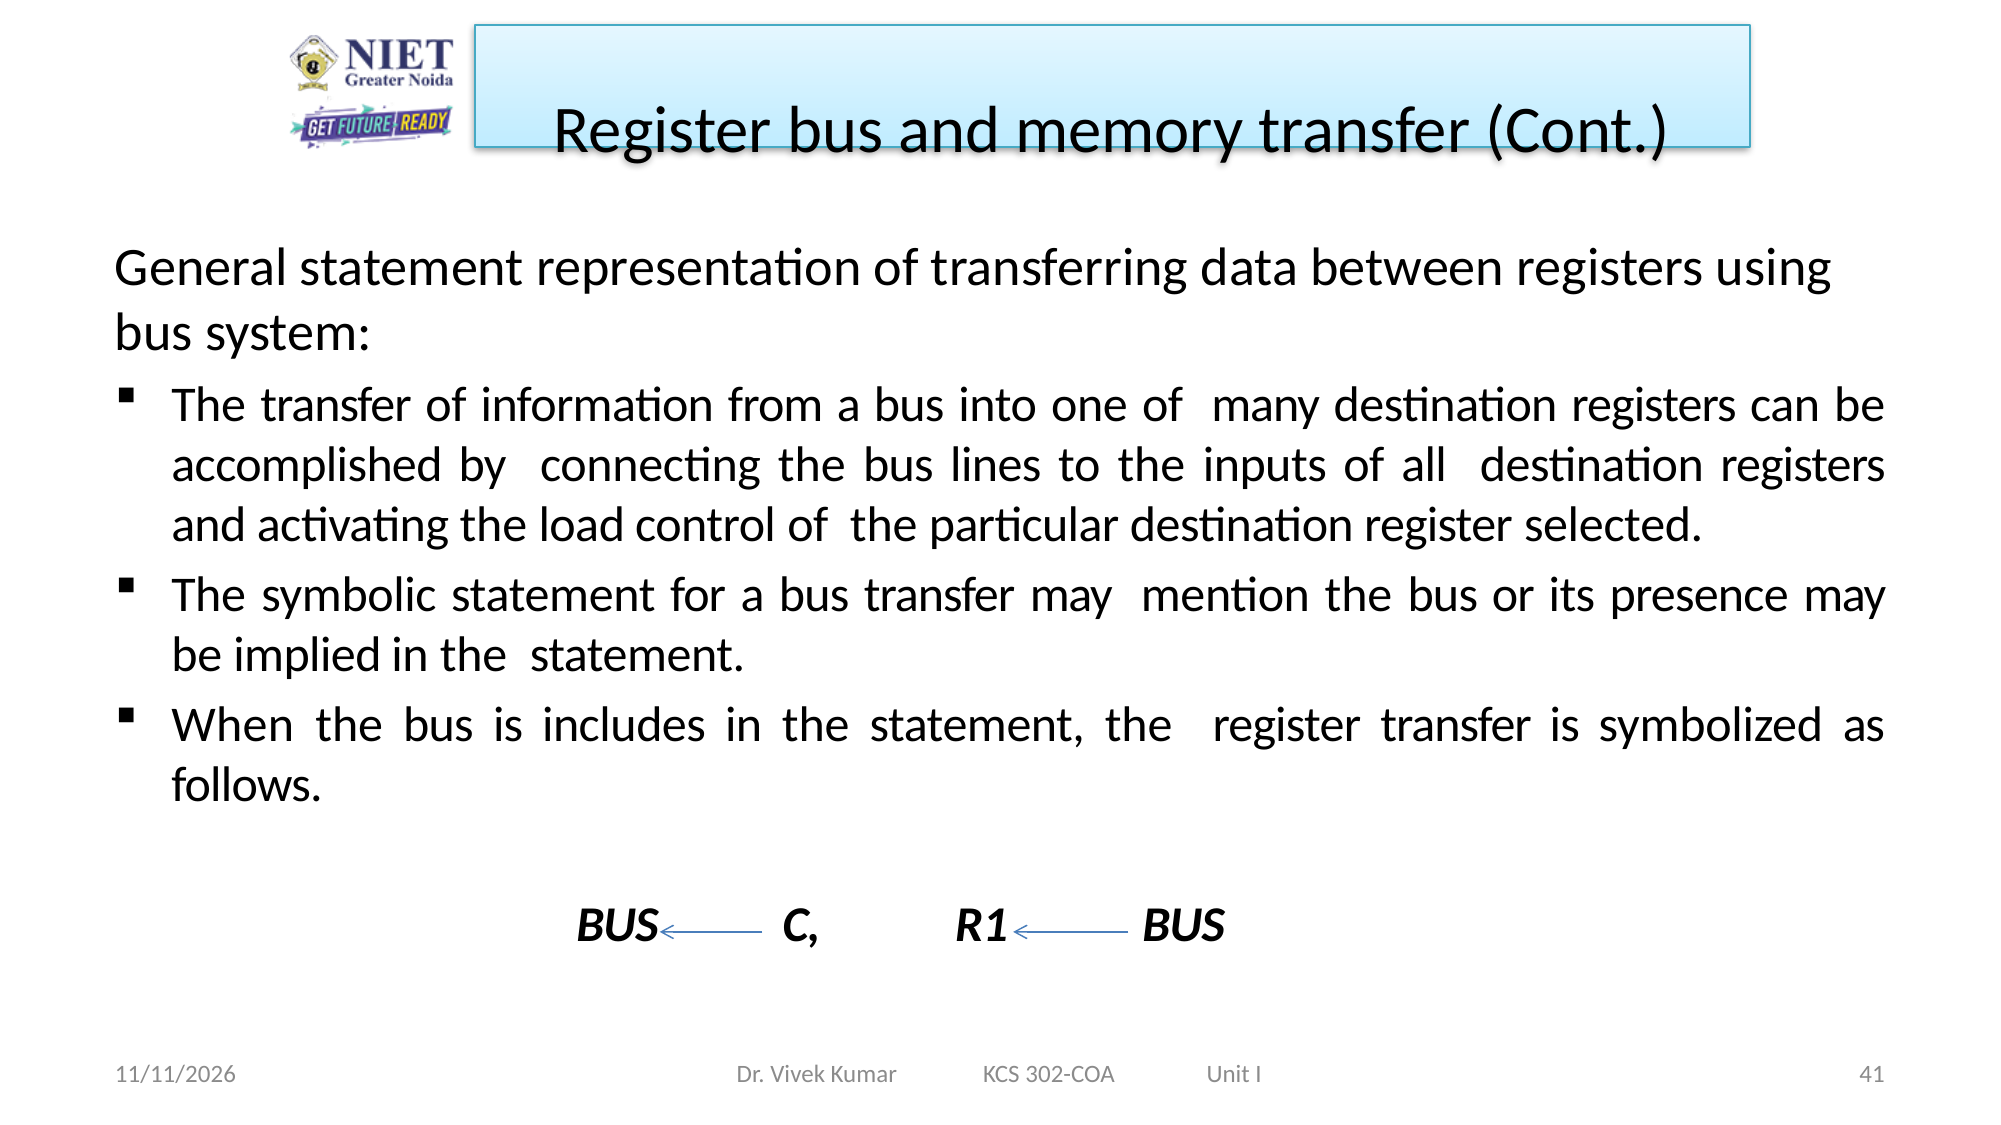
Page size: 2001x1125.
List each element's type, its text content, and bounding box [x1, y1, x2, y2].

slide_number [99, 1042, 567, 1103]
picture [251, 24, 490, 160]
list General statement representation of transferring data between registers using bus system: The transfer of information from a bus into one of many destination registers can be accomplished by connecting the bus lines to the inputs of all destination registers and activating the load control of the particular destination register selected. The symbolic statement for a bus transfer may mention the bus or its presence may be implied in the statement. When the bus is includes in the statement, the register transfer is symbolized as follows. BUS C, R1 BUS [99, 223, 1900, 1035]
text_box Register bus and memory transfer (Cont.) [490, 24, 1751, 148]
footer Dr. Vivek Kumar KCS 302-COA Unit I [683, 1042, 1317, 1103]
slide_number 41 [1433, 1042, 1900, 1103]
